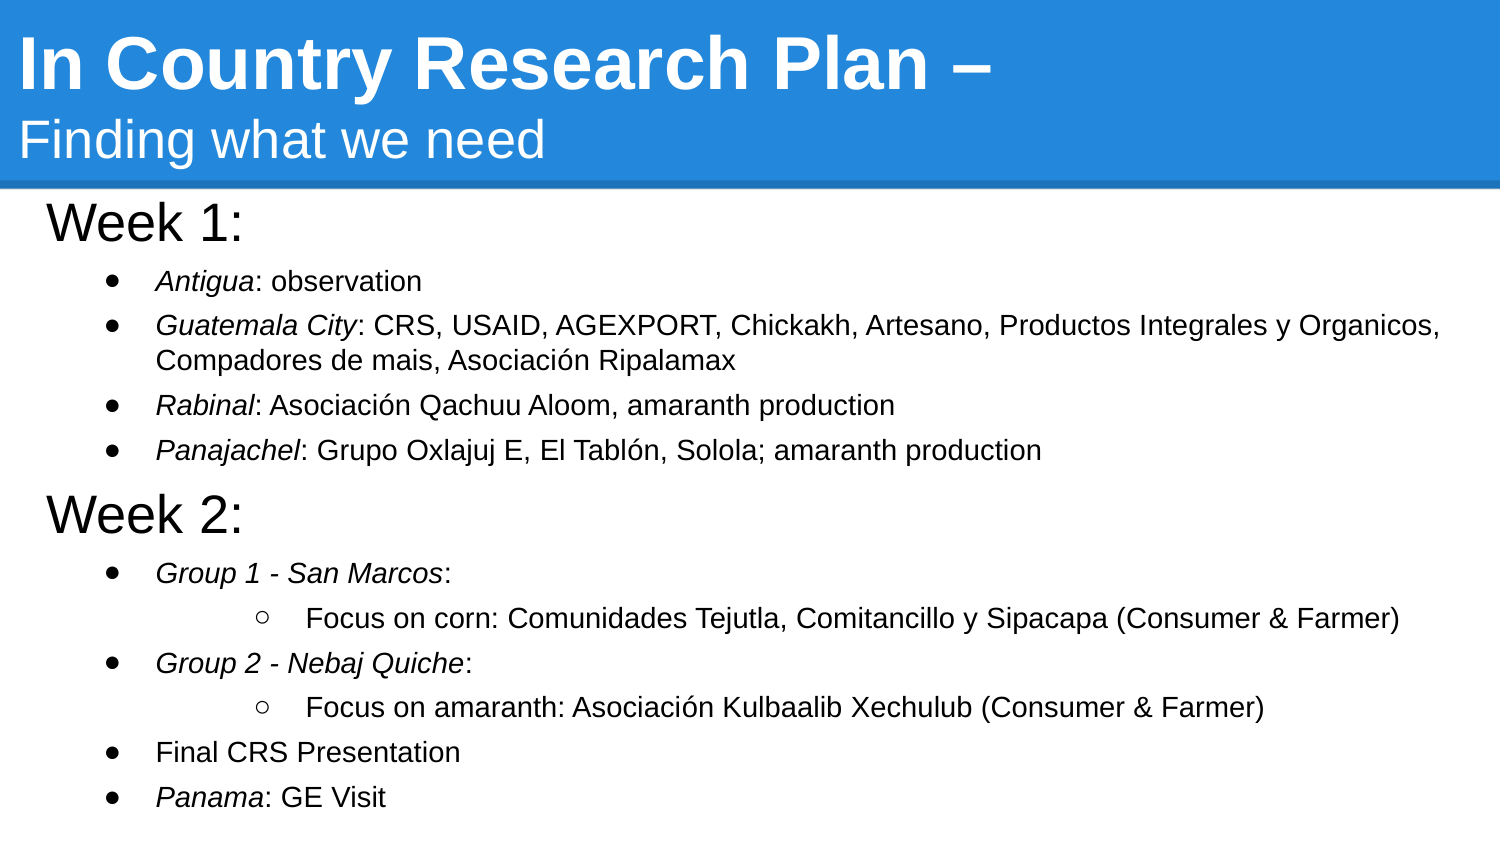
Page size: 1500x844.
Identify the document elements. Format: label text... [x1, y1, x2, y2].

title In Country Research Plan – Finding what we need [3, 43, 1354, 171]
list Week 1: Antigua: observation Guatemala City: CRS, USAID, AGEXPORT, Chickakh, Artesano, Productos Integrales y Organicos, Compadores de mais, Asociación Ripalamax Rabinal: Asociación Qachuu Aloom, amaranth production Panajachel: Grupo Oxlajuj E, El Tablón, Solola; amaranth production Week 2: Group 1 - San Marcos: Focus on corn: Comunidades Tejutla, Comitancillo y Sipacapa (Consumer & Farmer) Group 2 - Nebaj Quiche: Focus on amaranth: Asociación Kulbaalib Xechulub (Consumer & Farmer) Final CRS Presentation Panama: GE Visit [0, 171, 1500, 844]
